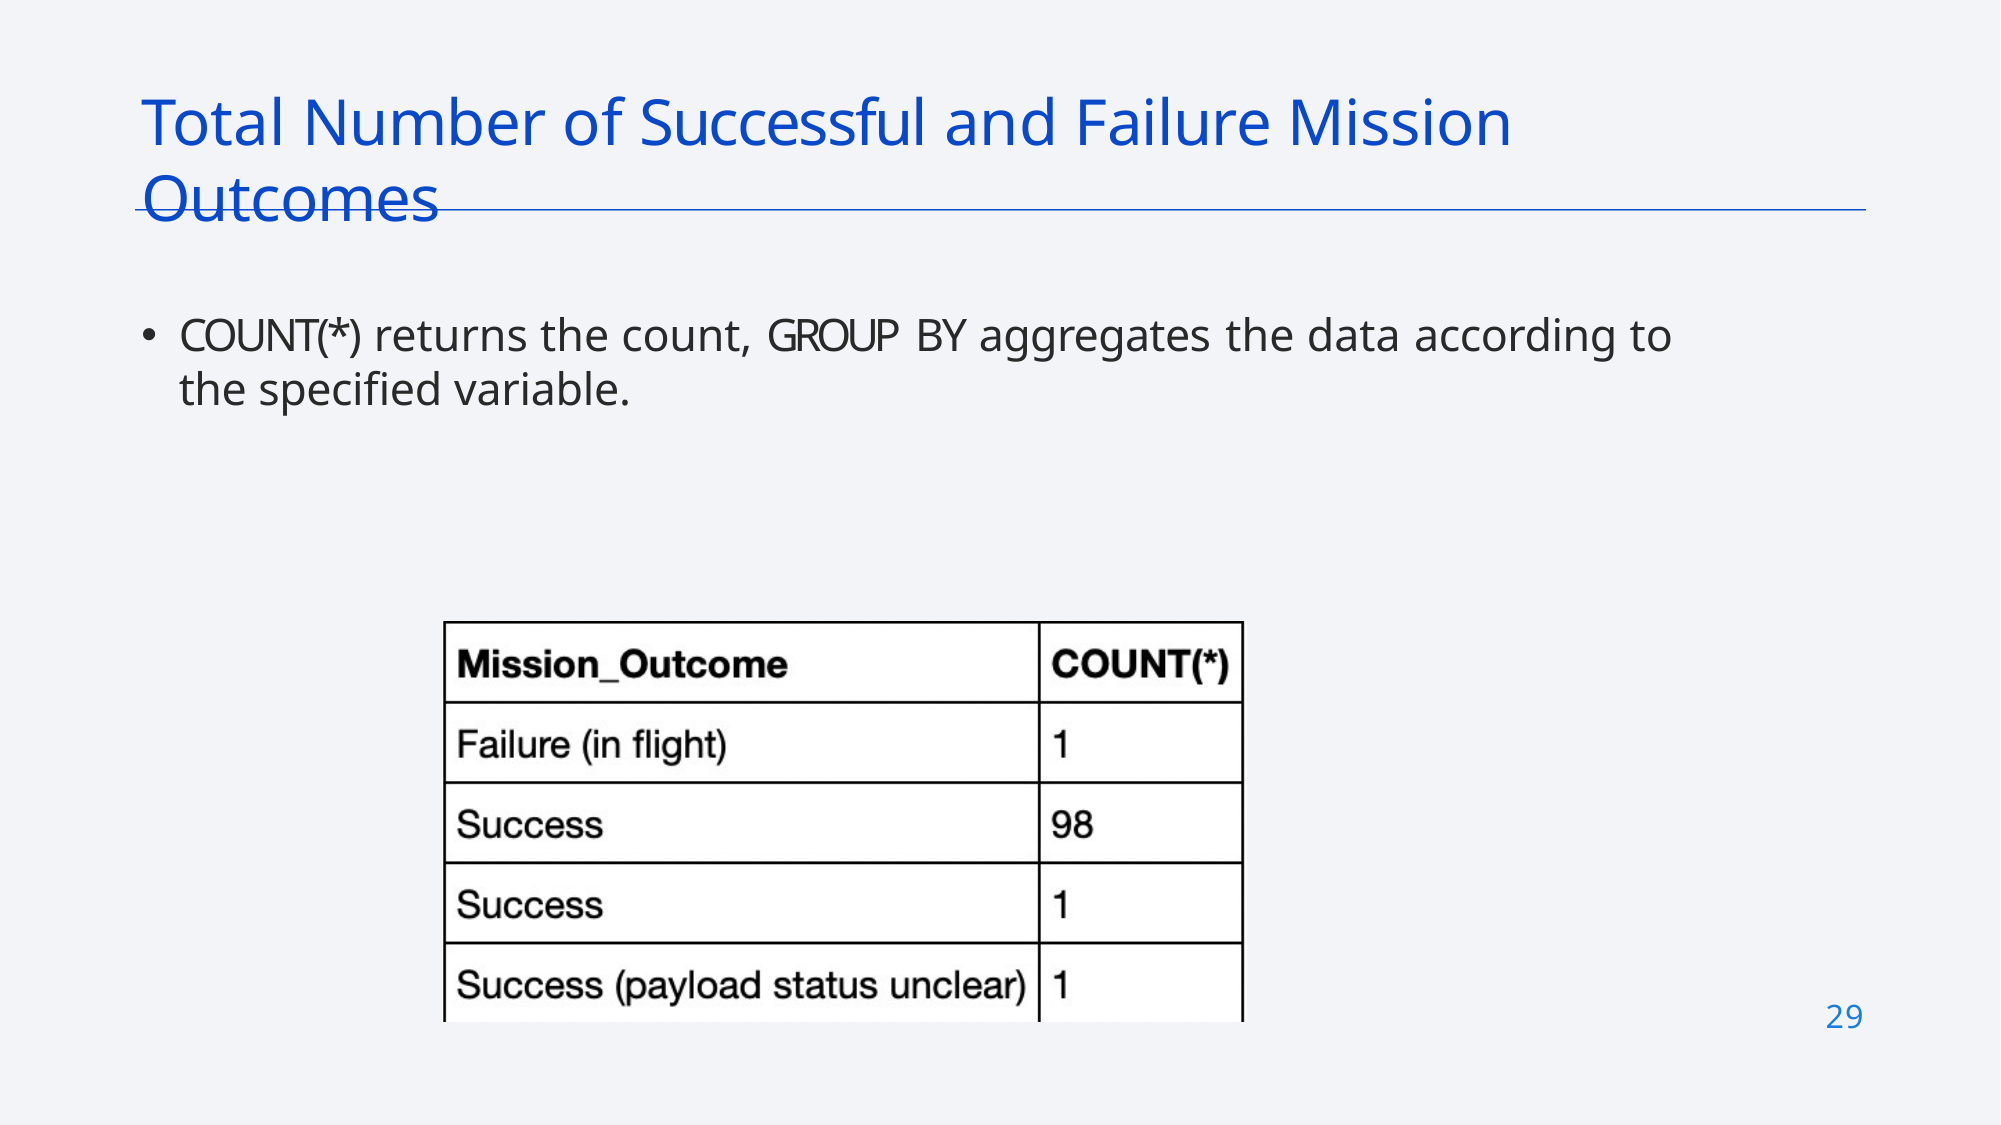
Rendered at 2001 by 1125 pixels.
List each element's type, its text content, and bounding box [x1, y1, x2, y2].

picture [0, 0, 2000, 1125]
text_box COUNT(*) returns the count, GROUP BY aggregates the data according to the specified variable. [139, 303, 1684, 415]
slide_number 29 [1819, 1002, 1875, 1125]
title Total Number of Successful and Failure Mission Outcomes [139, 79, 1745, 270]
